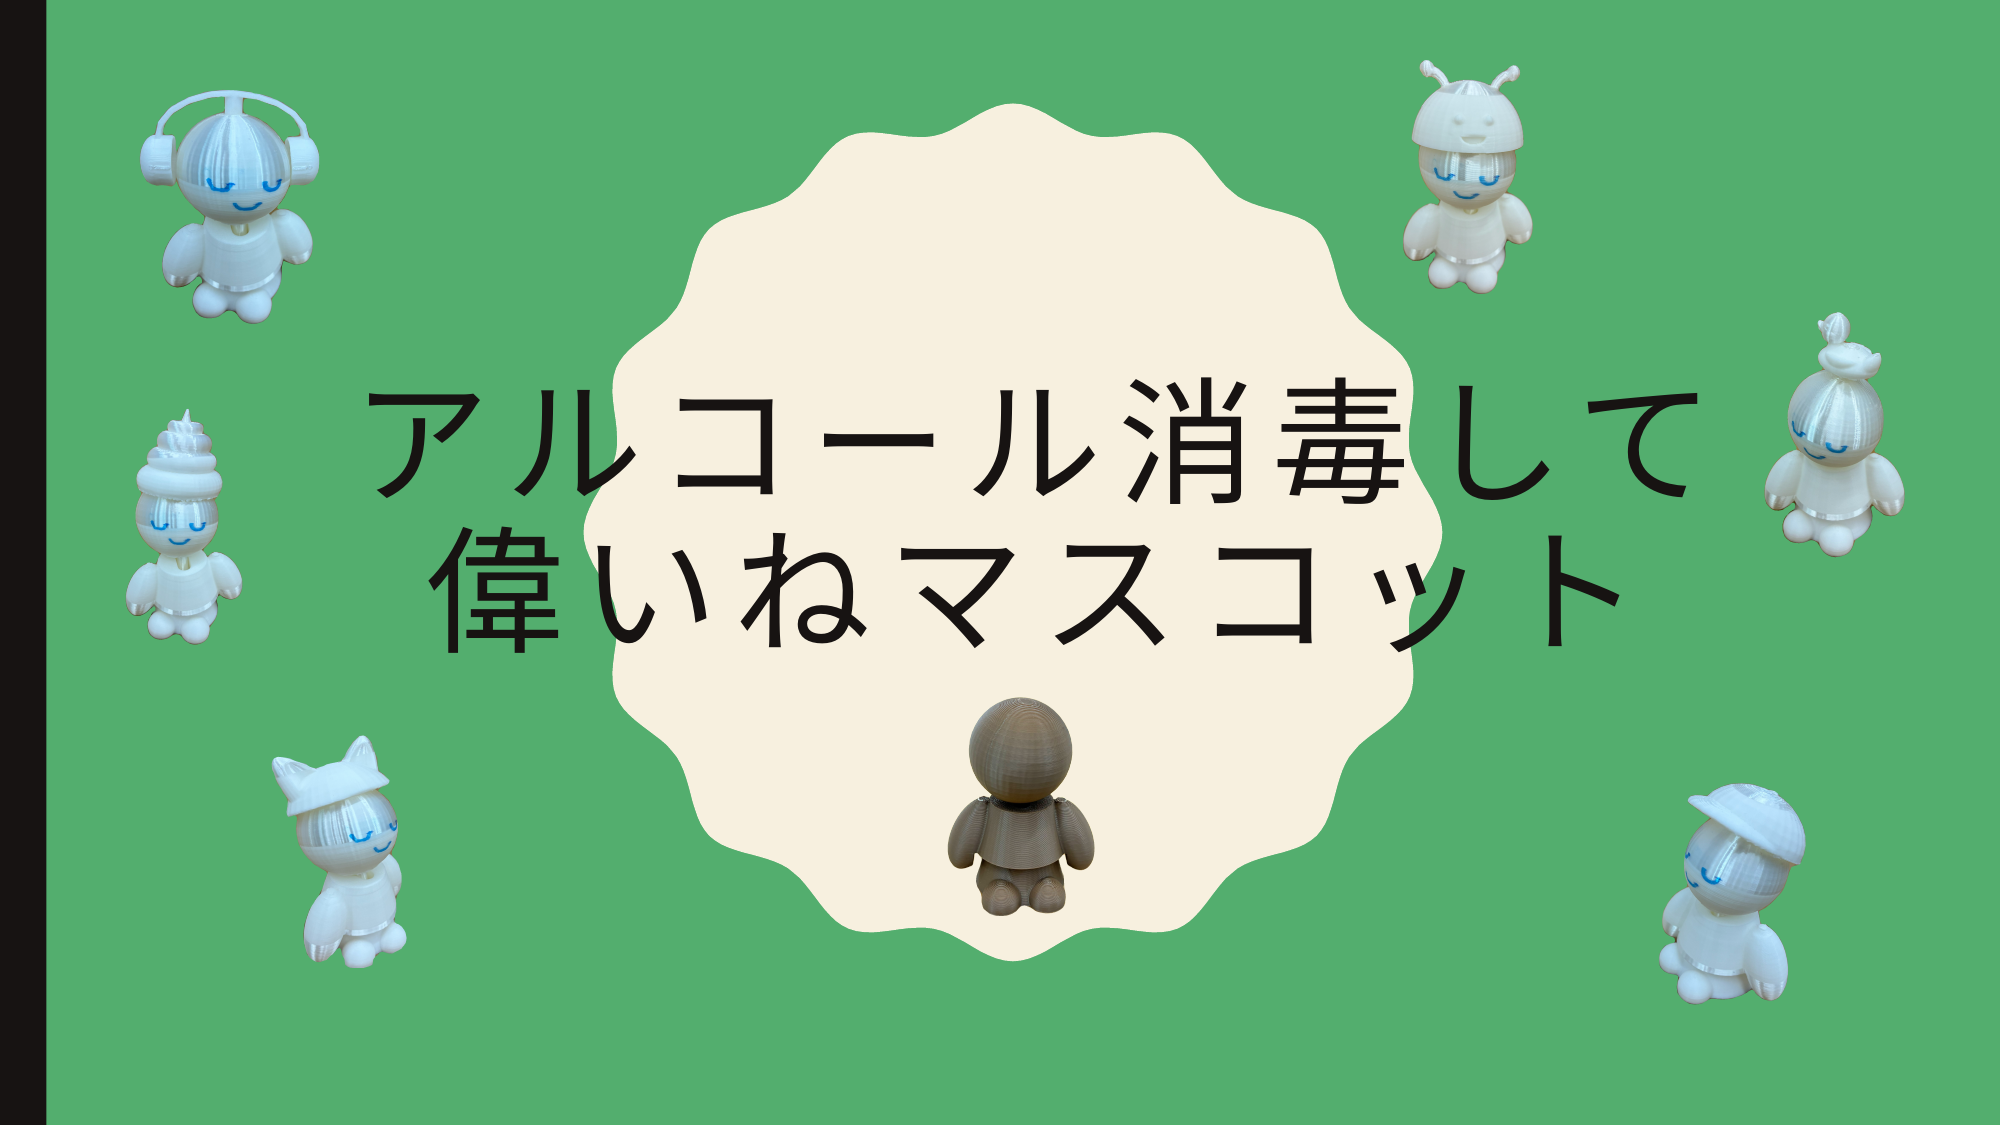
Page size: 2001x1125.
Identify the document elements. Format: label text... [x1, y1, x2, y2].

picture [1589, 769, 1845, 1025]
picture [1335, 48, 1590, 304]
text_box アルコール消毒して 偉いねマスコット [199, 294, 1870, 752]
picture [895, 680, 1151, 935]
picture [229, 726, 485, 981]
picture [109, 81, 365, 337]
picture [57, 398, 313, 654]
picture [1706, 307, 1962, 563]
